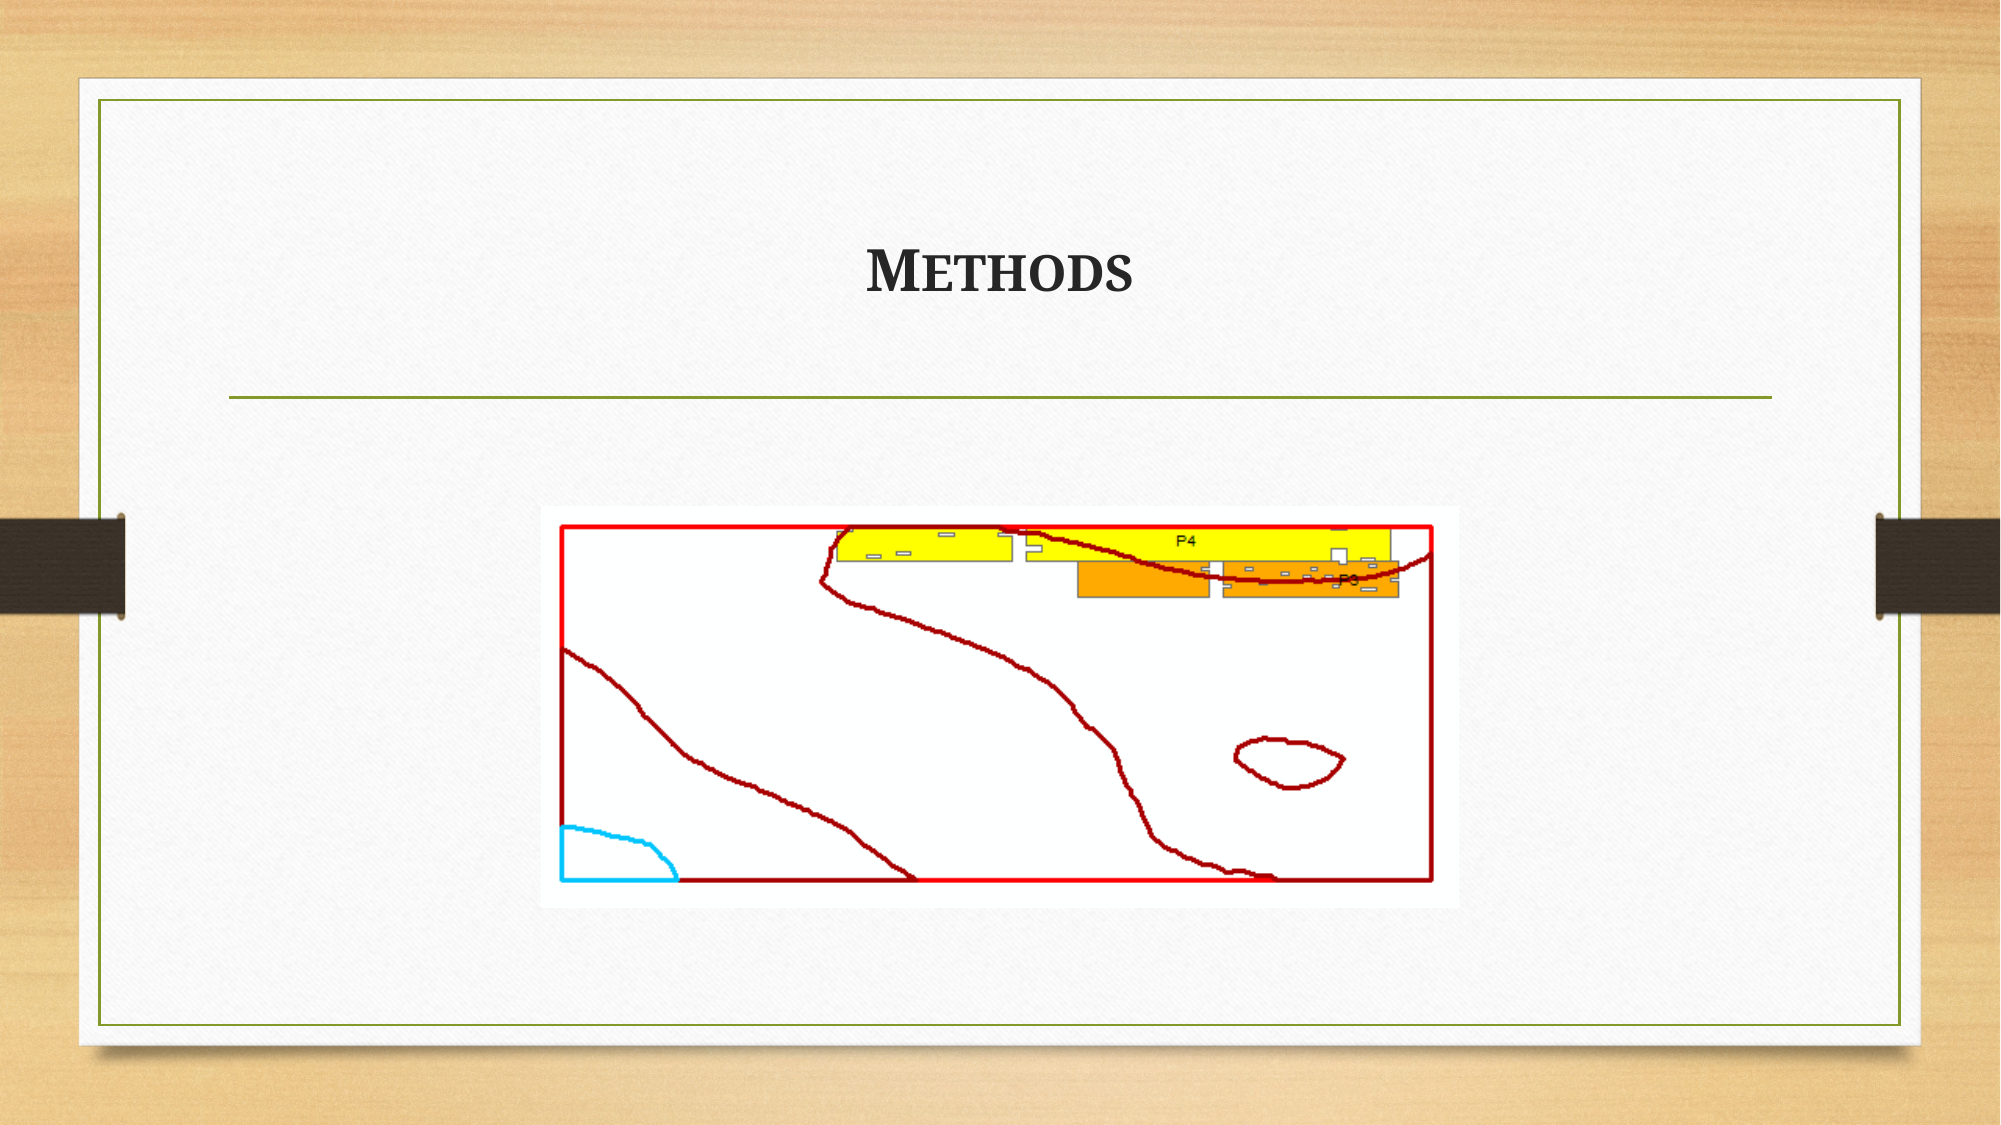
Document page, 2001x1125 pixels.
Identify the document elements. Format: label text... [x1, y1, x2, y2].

title METHODS [212, 161, 1788, 375]
picture [0, 0, 2001, 1125]
